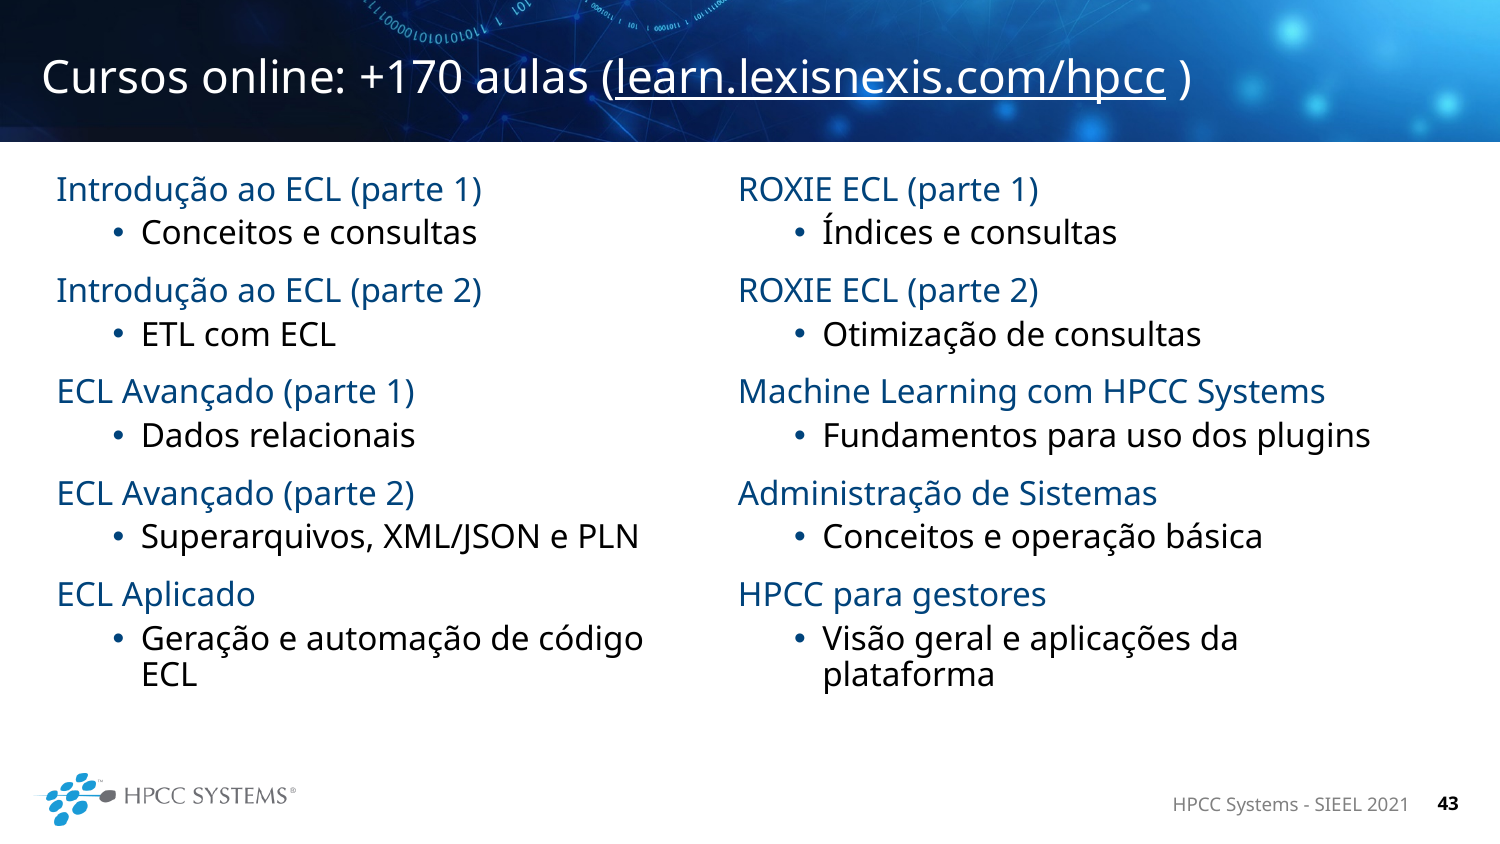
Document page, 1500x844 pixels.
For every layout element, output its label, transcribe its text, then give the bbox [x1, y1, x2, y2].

picture [28, 765, 300, 834]
title Cursos online: +170 aulas (learn.lexisnexis.com/hpcc ) [41, 48, 1458, 156]
footer HPCC Systems - SIEEL 2021 [851, 781, 1410, 827]
text_box [450, 256, 565, 371]
text_box [25, 164, 689, 278]
list Introdução ao ECL (parte 1) Conceitos e consultas Introdução ao ECL (parte 2) ETL com ECL ECL Avançado (parte 1) Dados relacionais ECL Avançado (parte 2) Superarquivos, XML/JSON e PLN ECL Aplicado Geração e automação de código ECL [41, 165, 722, 760]
text_box ROXIE ECL (parte 1) Índices e consultas ROXIE ECL (parte 2) Otimização de consultas Machine Learning com HPCC Systems Fundamentos para uso dos plugins Administração de Sistemas Conceitos e operação básica HPCC para gestores Visão geral e aplicações da plataforma [722, 165, 1405, 760]
slide_number 43 [1410, 781, 1459, 827]
picture [0, 0, 1500, 142]
